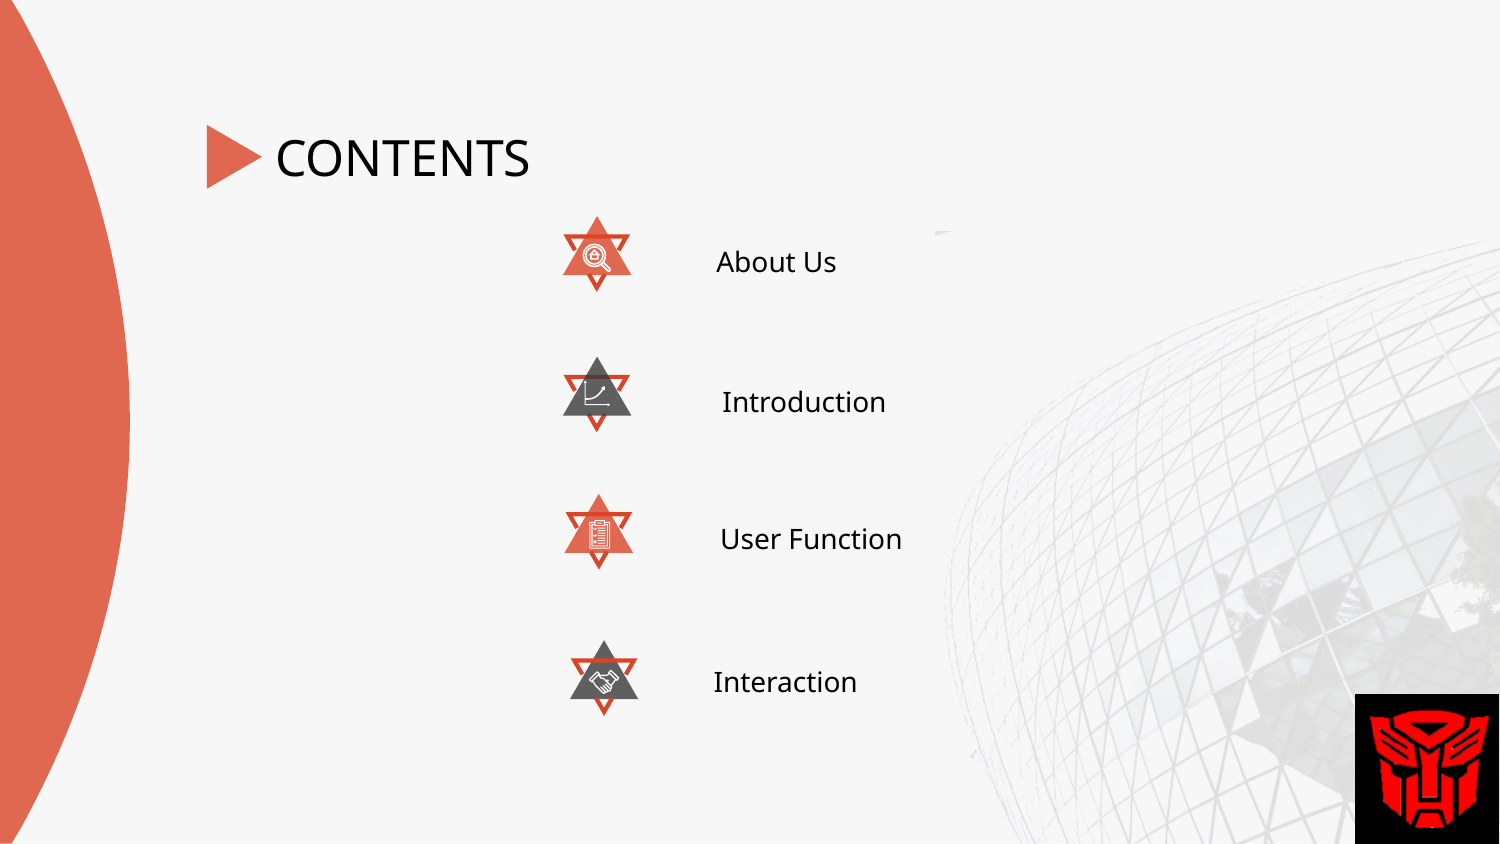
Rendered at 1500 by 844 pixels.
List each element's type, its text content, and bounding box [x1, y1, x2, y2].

picture [1355, 694, 1499, 844]
text_box Introduction [707, 377, 902, 426]
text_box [564, 493, 633, 566]
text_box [562, 356, 632, 429]
text_box [0, 0, 131, 844]
text_box Interaction [698, 657, 873, 706]
text_box User Function [705, 514, 918, 563]
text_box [569, 640, 639, 712]
text_box [205, 123, 264, 191]
text_box About Us [701, 236, 852, 286]
text_box CONTENTS [260, 119, 547, 194]
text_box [562, 216, 632, 288]
